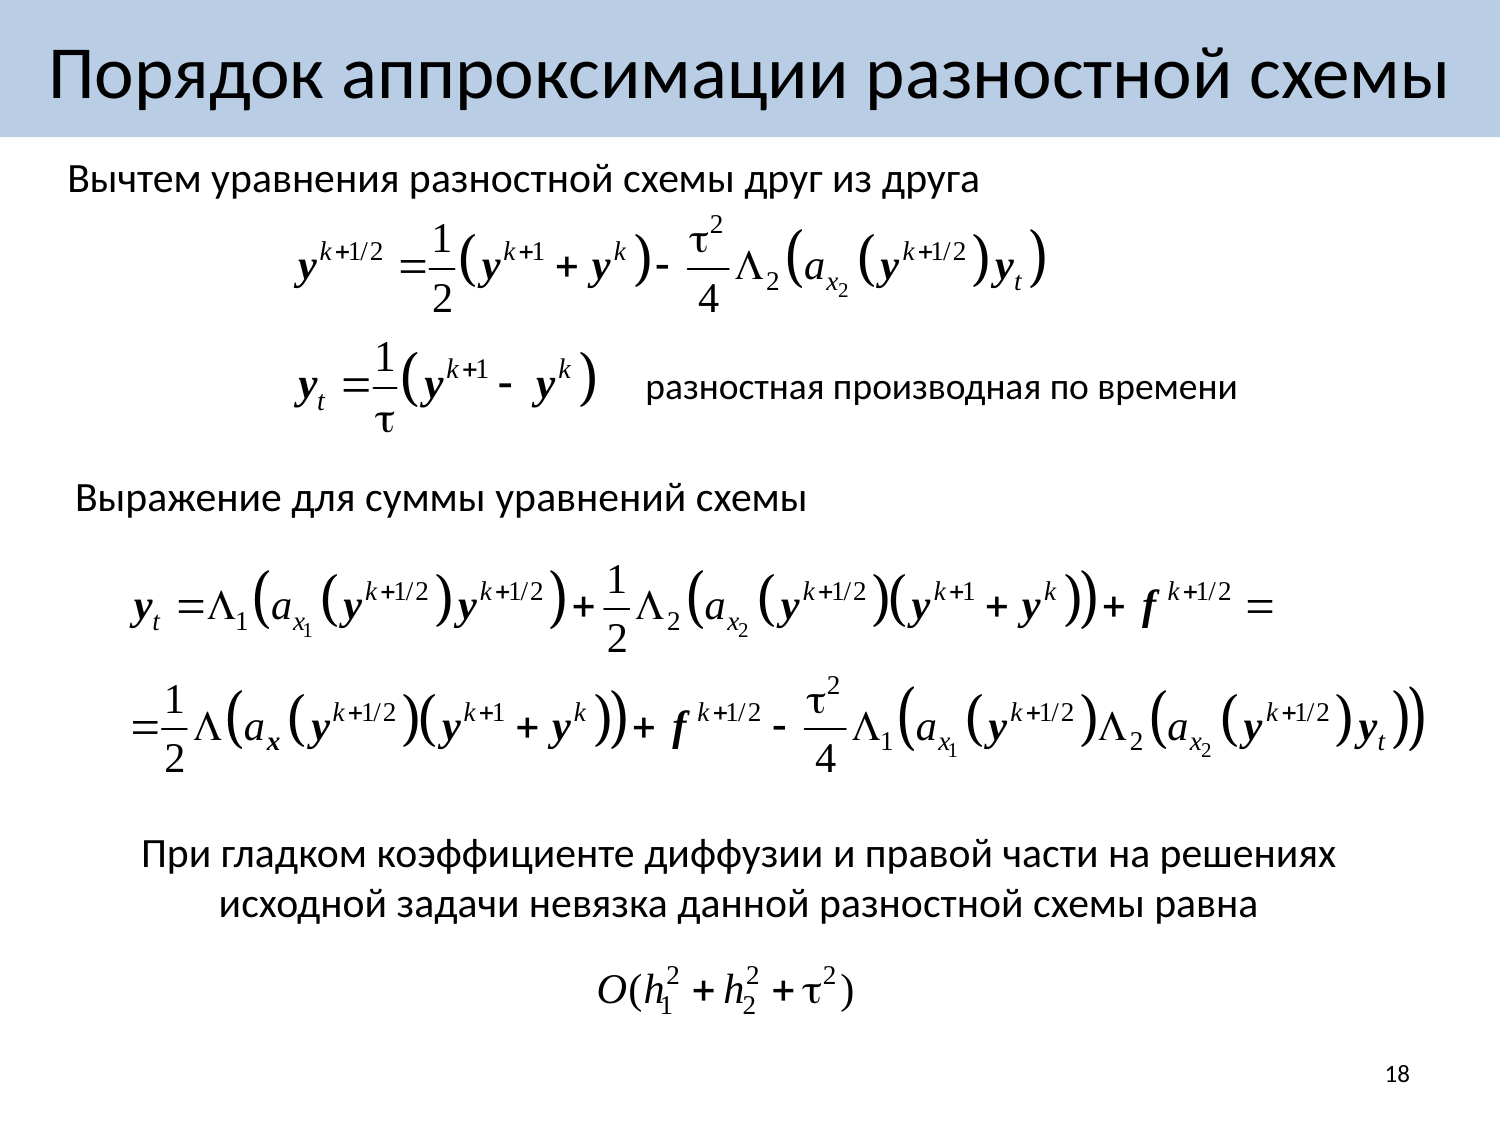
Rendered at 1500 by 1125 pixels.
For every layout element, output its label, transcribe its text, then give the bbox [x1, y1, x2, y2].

text_box Вычтем уравнения разностной схемы друг из друга [52, 143, 996, 209]
title Порядок аппроксимации разностной схемы [0, 1, 1500, 138]
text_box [123, 553, 1429, 781]
slide_number 18 [1074, 1042, 1425, 1103]
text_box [287, 206, 1050, 319]
text_box При гладком коэффициенте диффузии и правой части на решениях исходной задачи невязка данной разностной схемы равна [49, 818, 1429, 934]
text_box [592, 955, 862, 1023]
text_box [287, 329, 600, 443]
text_box разностная производная по времени [630, 355, 1270, 415]
text_box Выражение для суммы уравнений схемы [60, 461, 862, 527]
